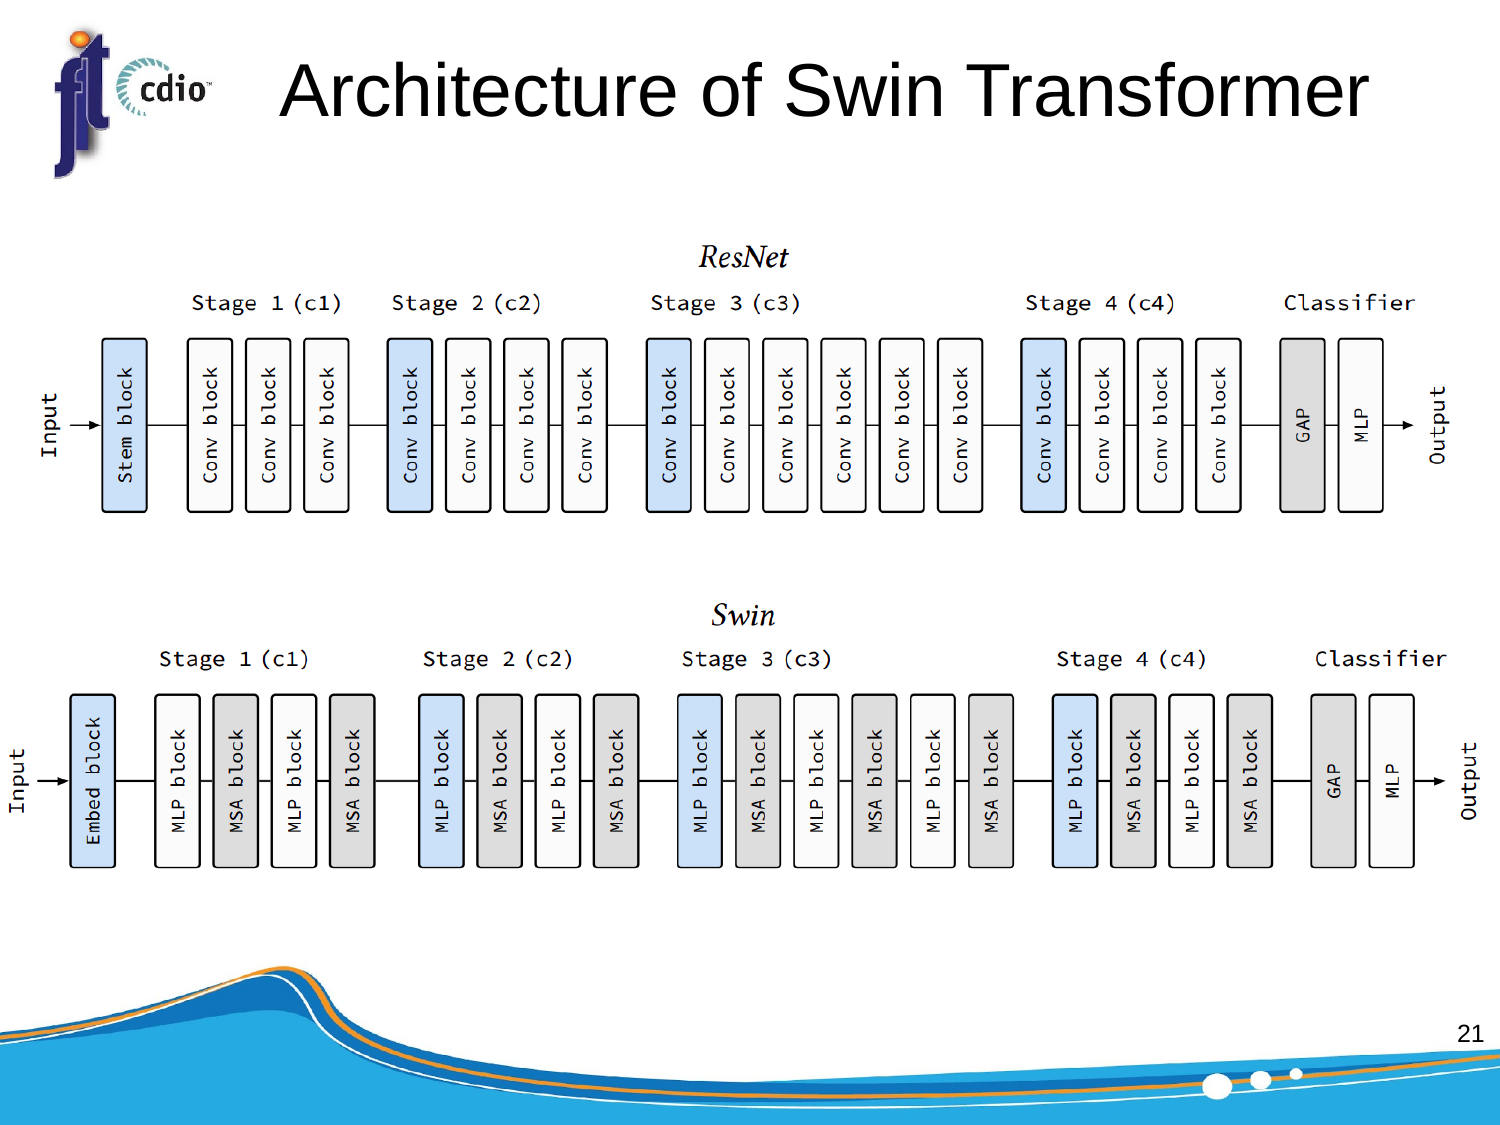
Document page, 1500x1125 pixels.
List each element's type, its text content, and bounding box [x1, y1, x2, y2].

picture [0, 0, 1500, 1125]
slide_number ‹#› [1149, 1002, 1500, 1063]
title Architecture of Swin Transformer [226, 6, 1425, 166]
